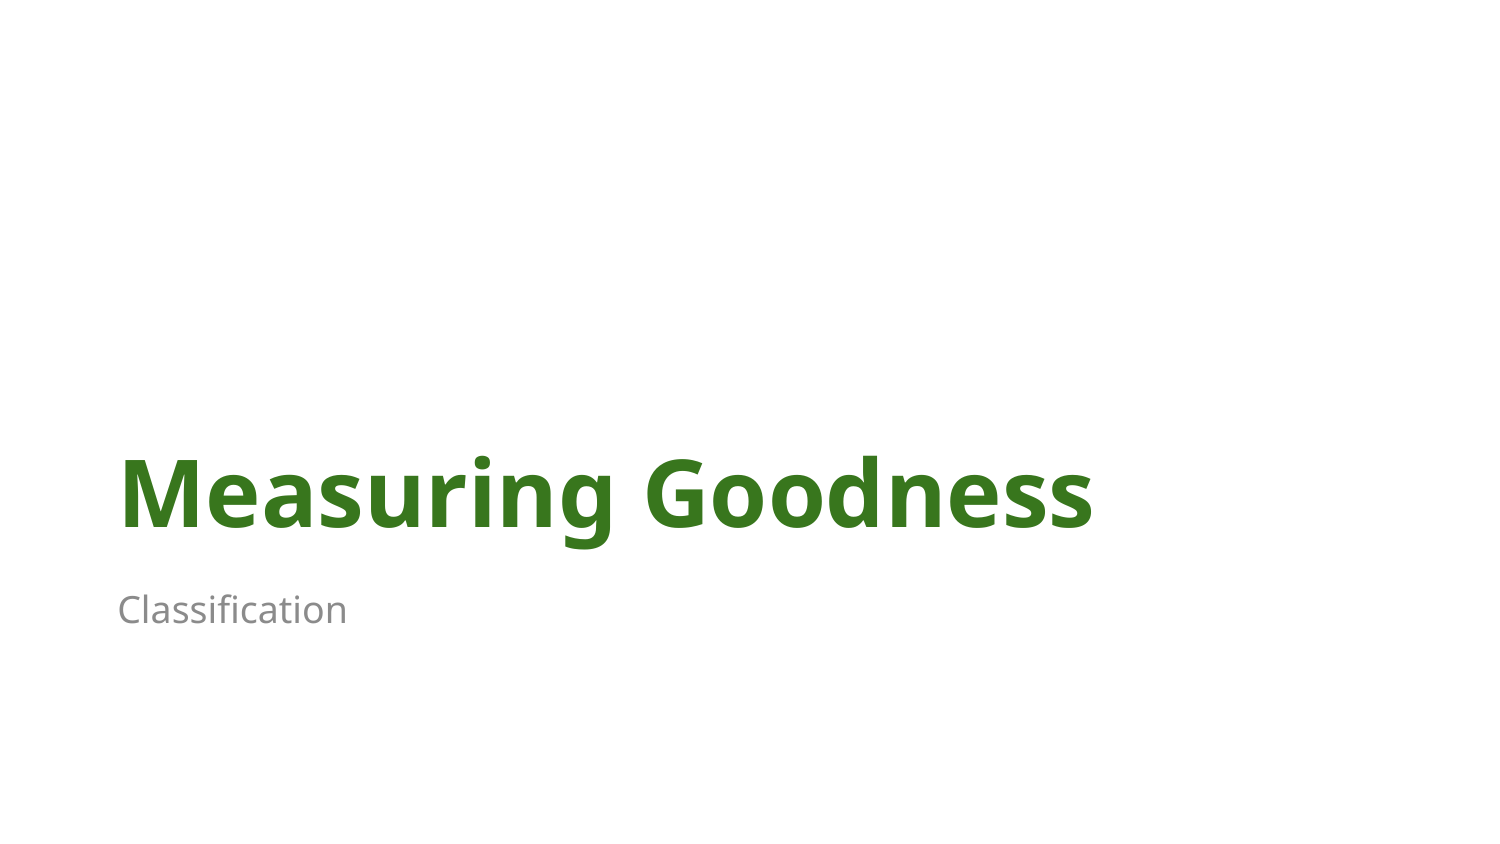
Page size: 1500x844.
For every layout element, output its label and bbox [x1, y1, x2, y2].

title [102, 210, 1397, 562]
list [102, 564, 1397, 750]
